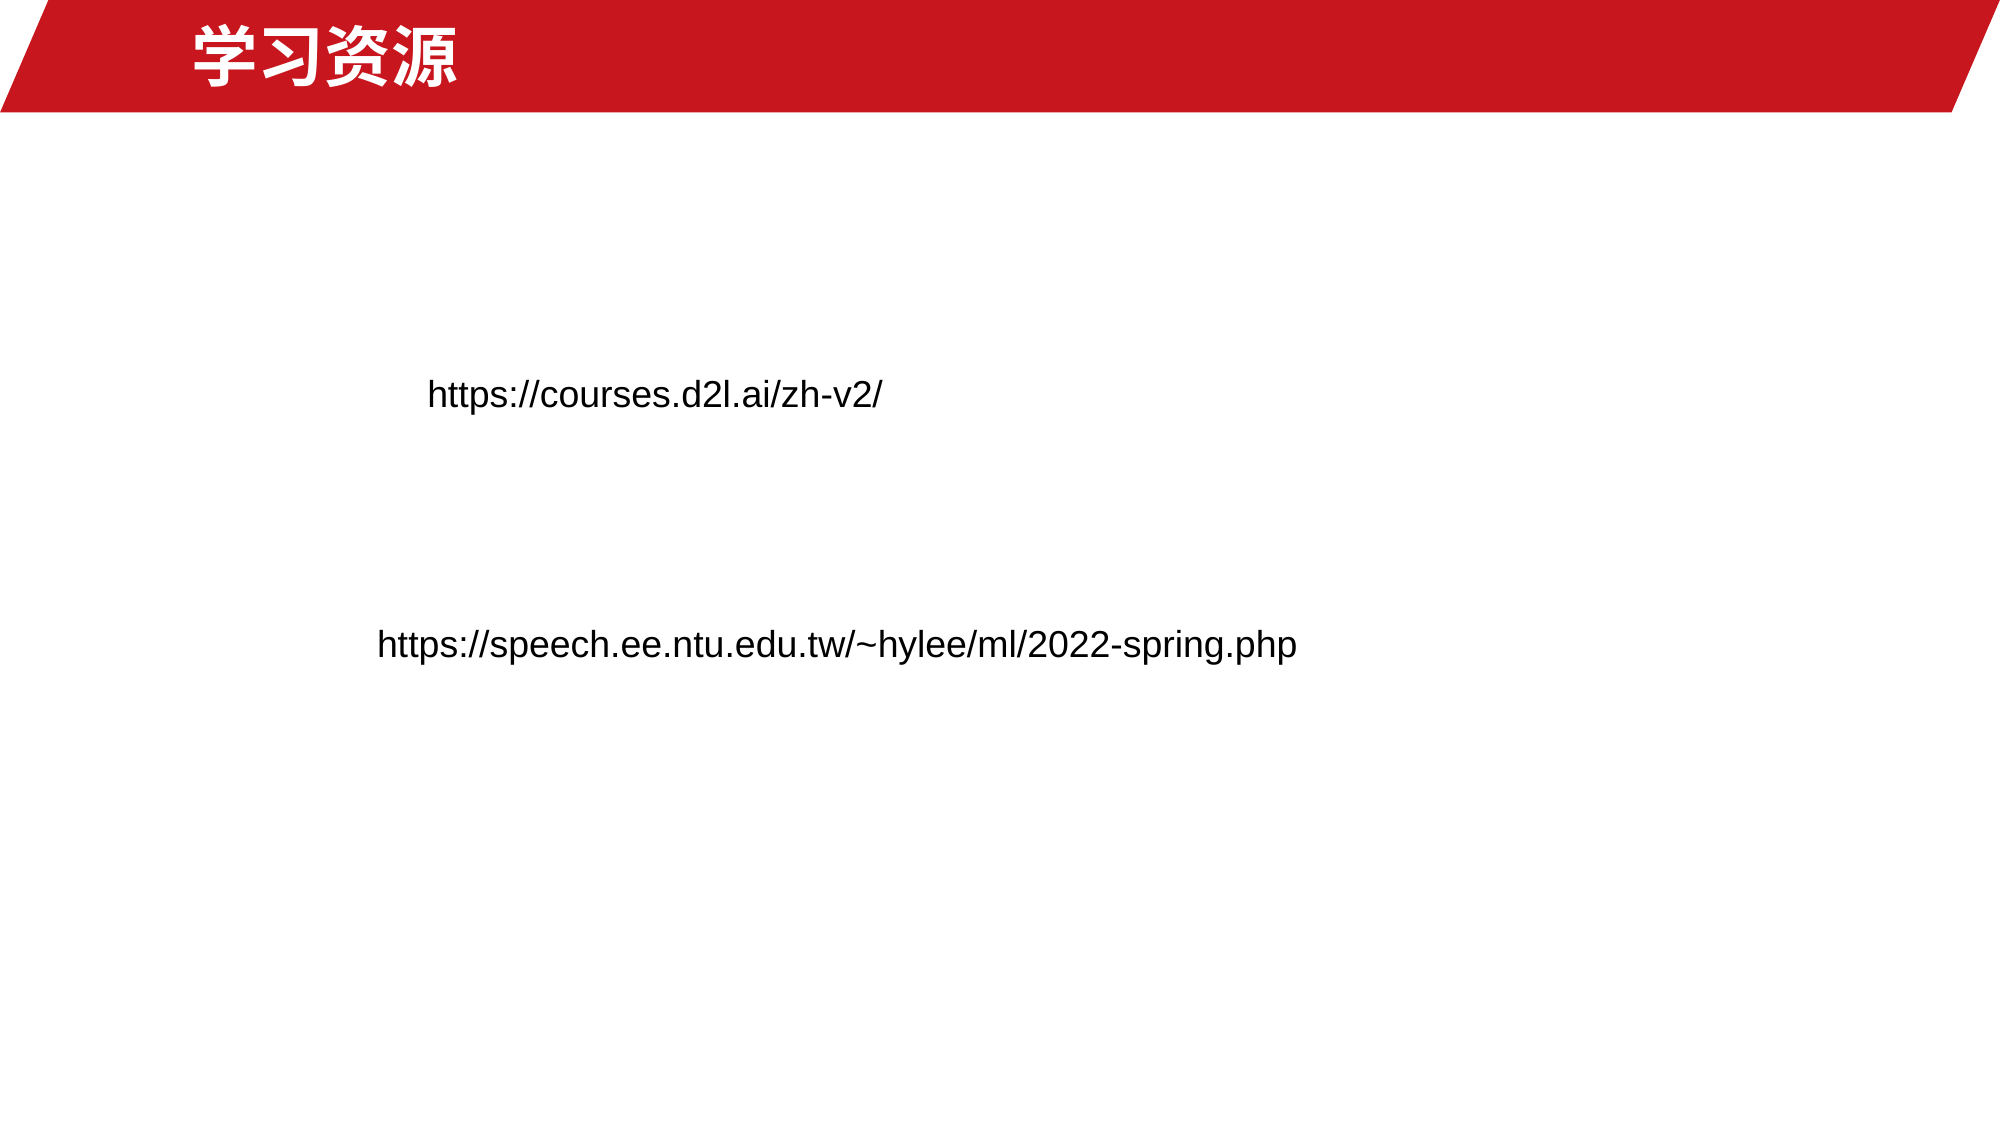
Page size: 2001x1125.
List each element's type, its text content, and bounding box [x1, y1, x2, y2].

title 学习资源 [189, 12, 594, 203]
text_box https://speech.ee.ntu.edu.tw/~hylee/ml/2022-spring.php [362, 612, 1363, 673]
text_box https://courses.d2l.ai/zh-v2/ [412, 362, 1413, 423]
